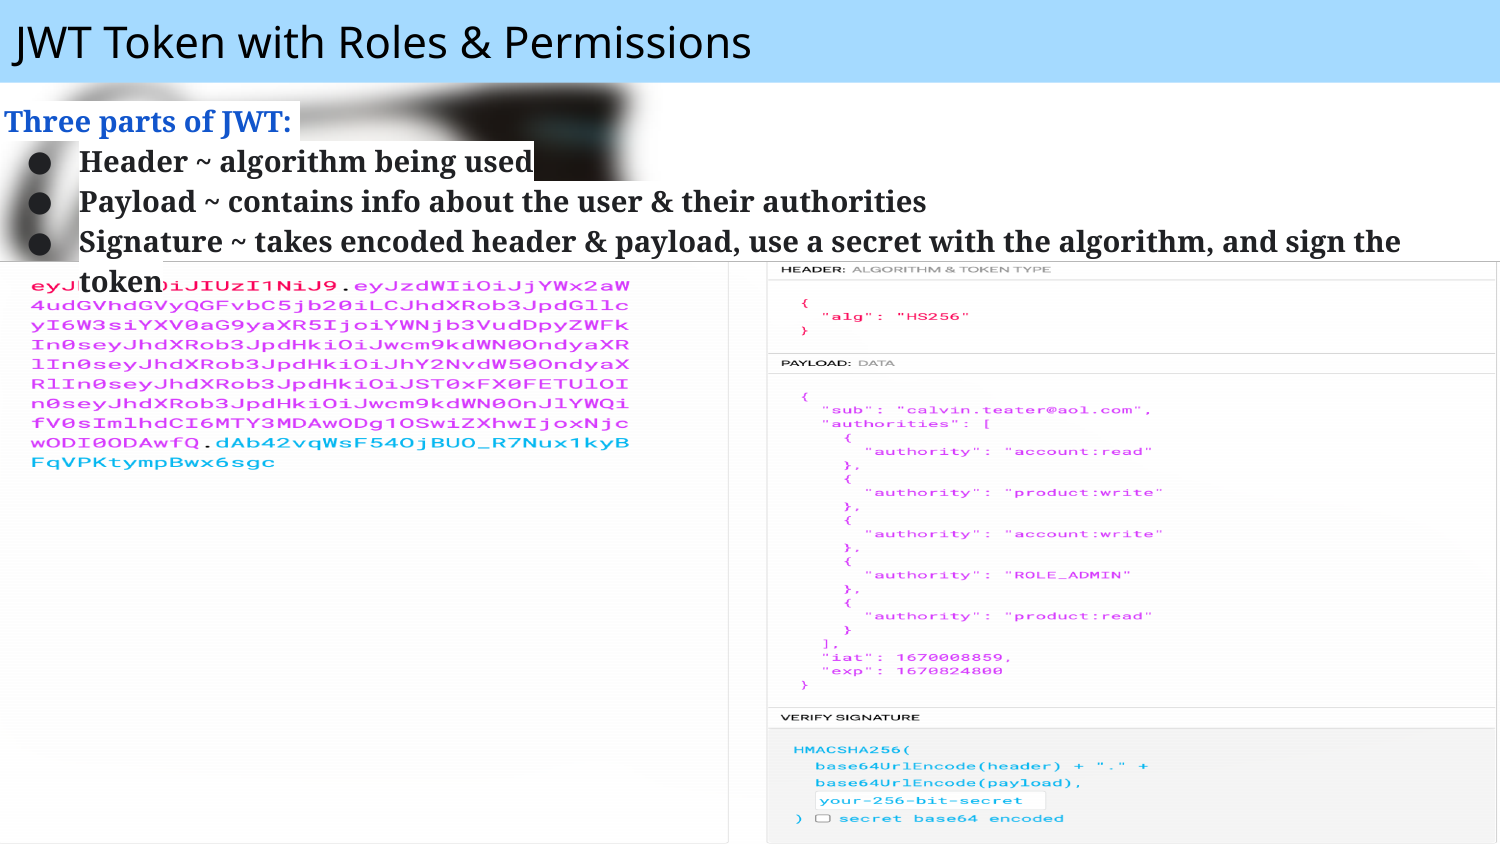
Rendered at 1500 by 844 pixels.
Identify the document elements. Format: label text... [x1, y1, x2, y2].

title JWT Token with Roles & Permissions [0, 0, 1500, 82]
picture [0, 262, 1500, 844]
text_box Three parts of JWT: Header ~ algorithm being used Payload ~ contains info about the user & their authorities Signature ~ takes encoded header & payload, use a secret with the algorithm, and sign the token [0, 82, 1500, 261]
